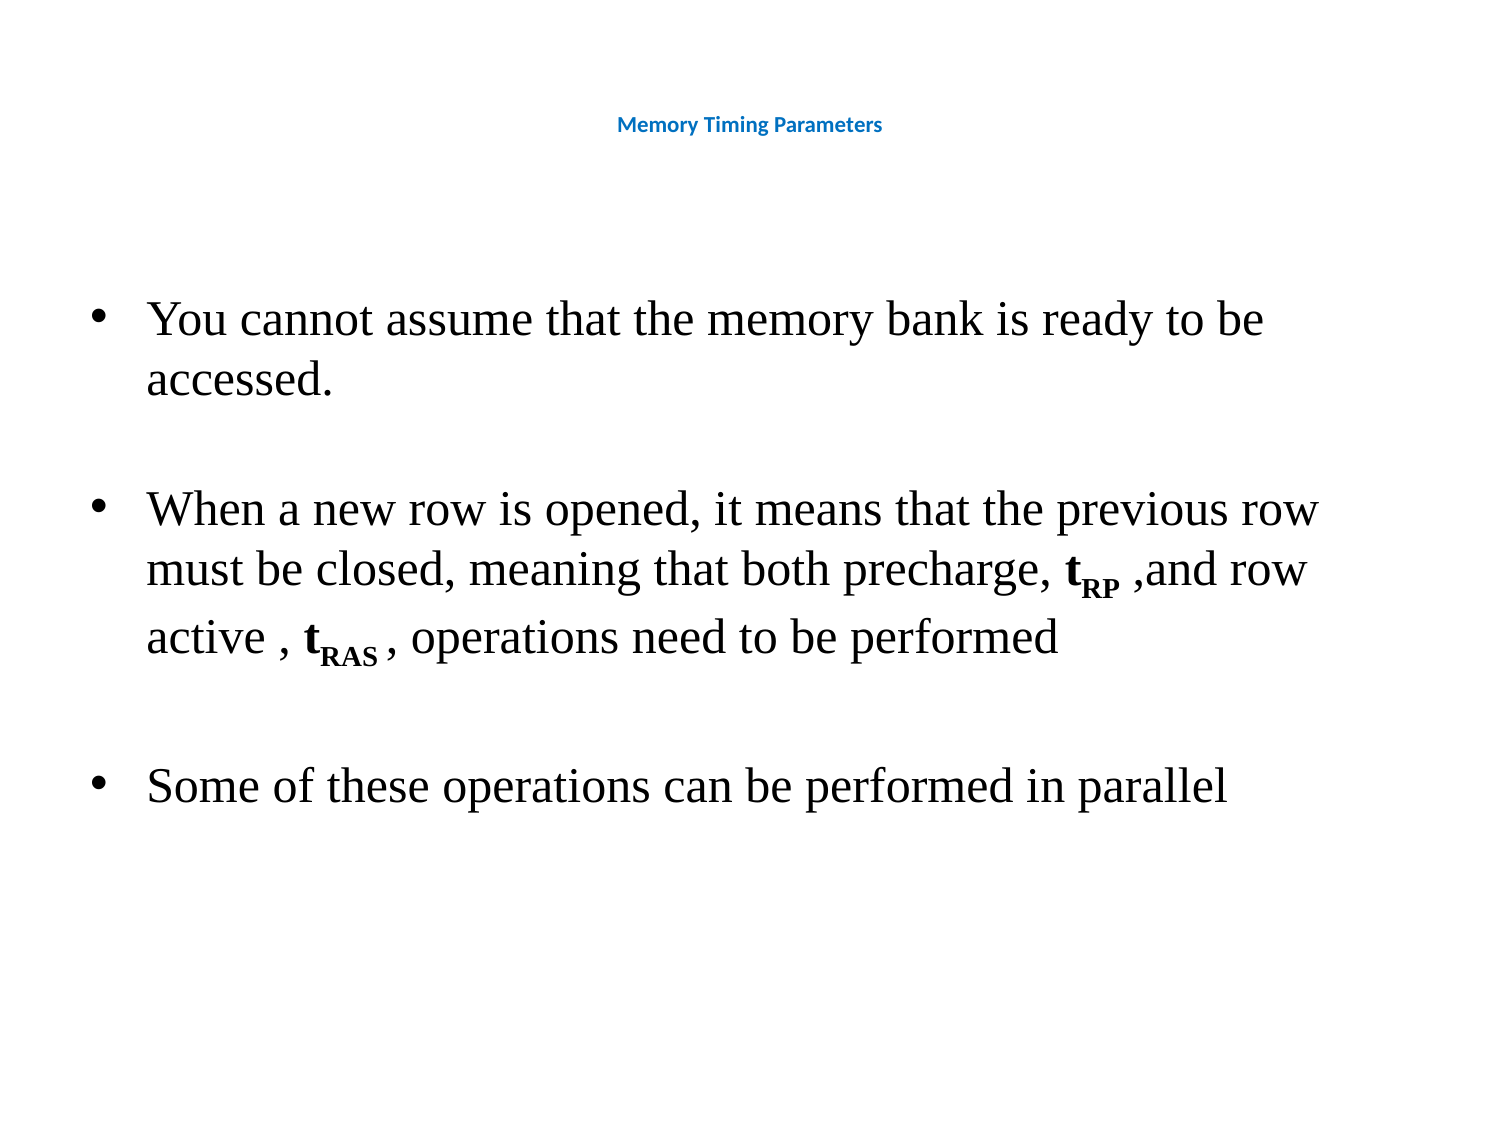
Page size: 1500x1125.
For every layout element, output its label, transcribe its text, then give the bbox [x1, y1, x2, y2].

list You cannot assume that the memory bank is ready to be accessed. When a new row is opened, it means that the previous row must be closed, meaning that both precharge, tRP ,and row active , tRAS , operations need to be performed Some of these operations can be performed in parallel [75, 208, 1425, 1005]
title Memory Timing Parameters [75, 101, 1425, 173]
